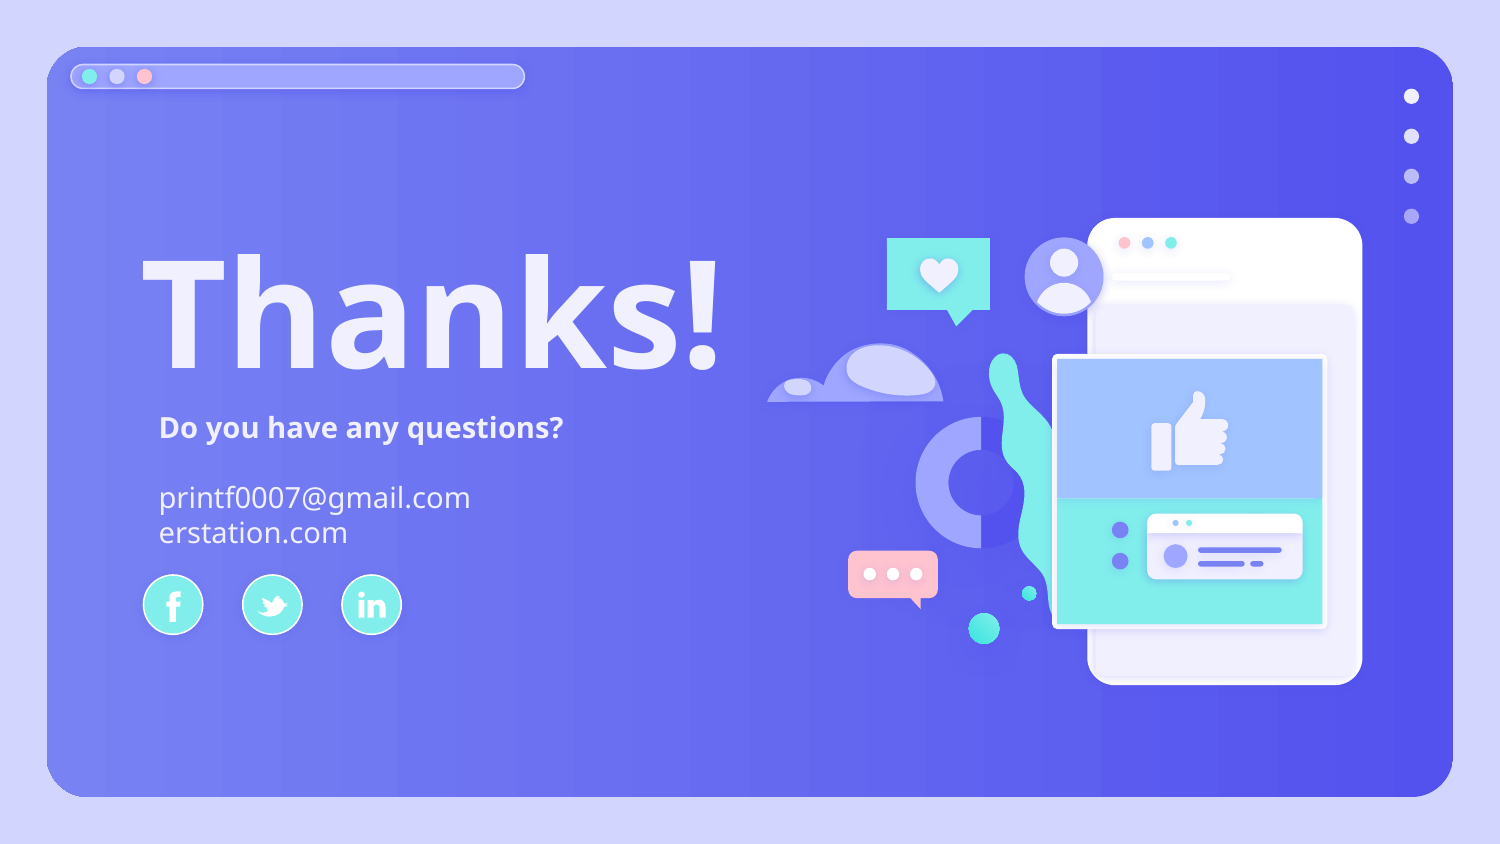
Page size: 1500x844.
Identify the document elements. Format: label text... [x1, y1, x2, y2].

text_box [257, 595, 288, 617]
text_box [766, 217, 1363, 686]
text_box [166, 591, 181, 622]
text_box [358, 600, 365, 618]
text_box [358, 591, 365, 598]
text_box [341, 574, 402, 635]
text_box [242, 574, 303, 635]
text_box [143, 574, 203, 635]
text_box [367, 599, 386, 618]
text_box Do you have any questions? printf0007@gmail.com erstation.com [143, 383, 707, 575]
text_box Thanks! [125, 203, 1032, 347]
